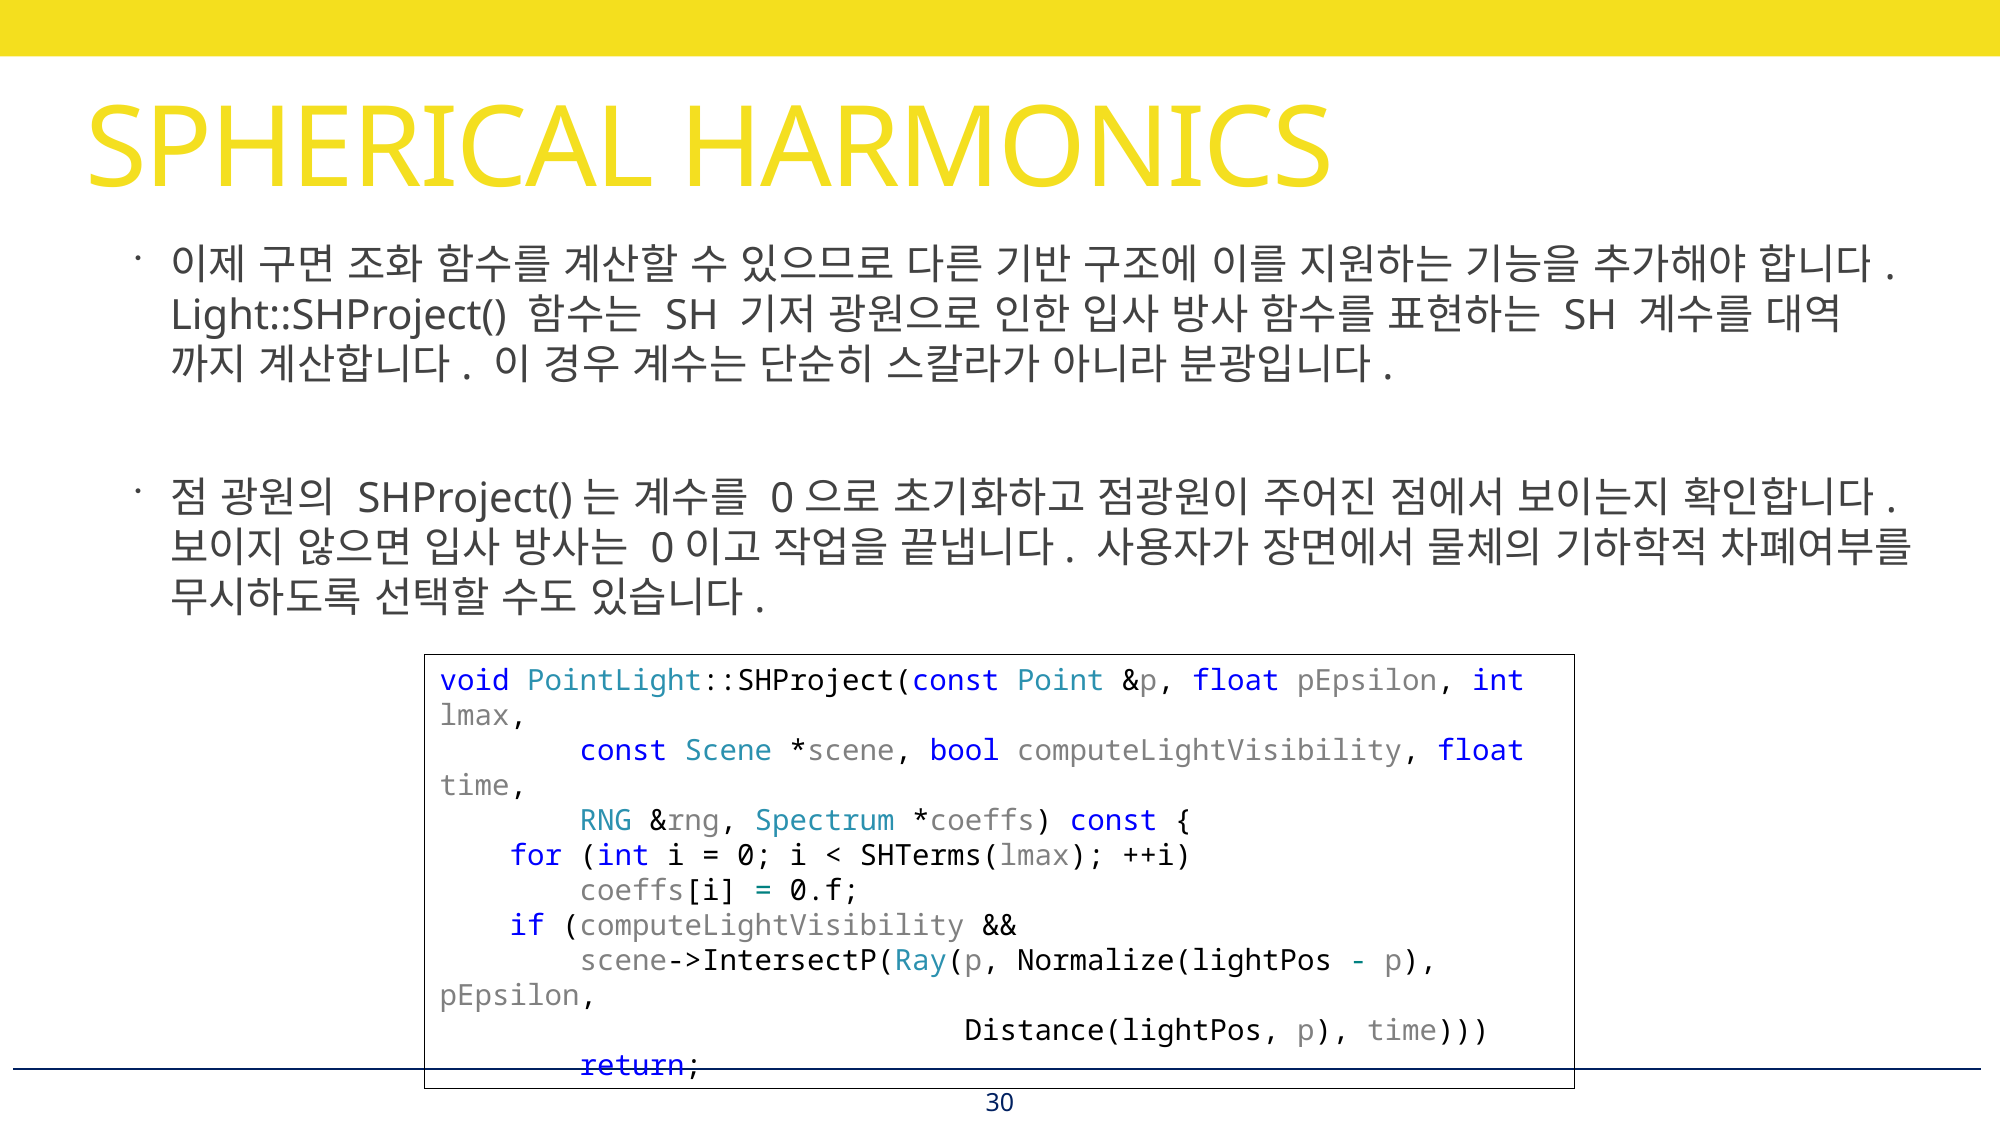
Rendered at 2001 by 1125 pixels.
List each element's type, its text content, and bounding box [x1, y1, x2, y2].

text_box void PointLight::SHProject(const Point &p, float pEpsilon, int lmax, const Scene *scene, bool computeLightVisibility, float time, RNG &rng, Spectrum *coeffs) const { for (int i = 0; i < SHTerms(lmax); ++i) coeffs[i] = 0.f; if (computeLightVisibility && scene->IntersectP(Ray(p, Normalize(lightPos - p), pEpsilon, Distance(lightPos, p), time))) return; [424, 654, 1575, 1089]
title SPHERICAL HARMONICS [85, 89, 1915, 335]
slide_number 30 [916, 1089, 1084, 1125]
